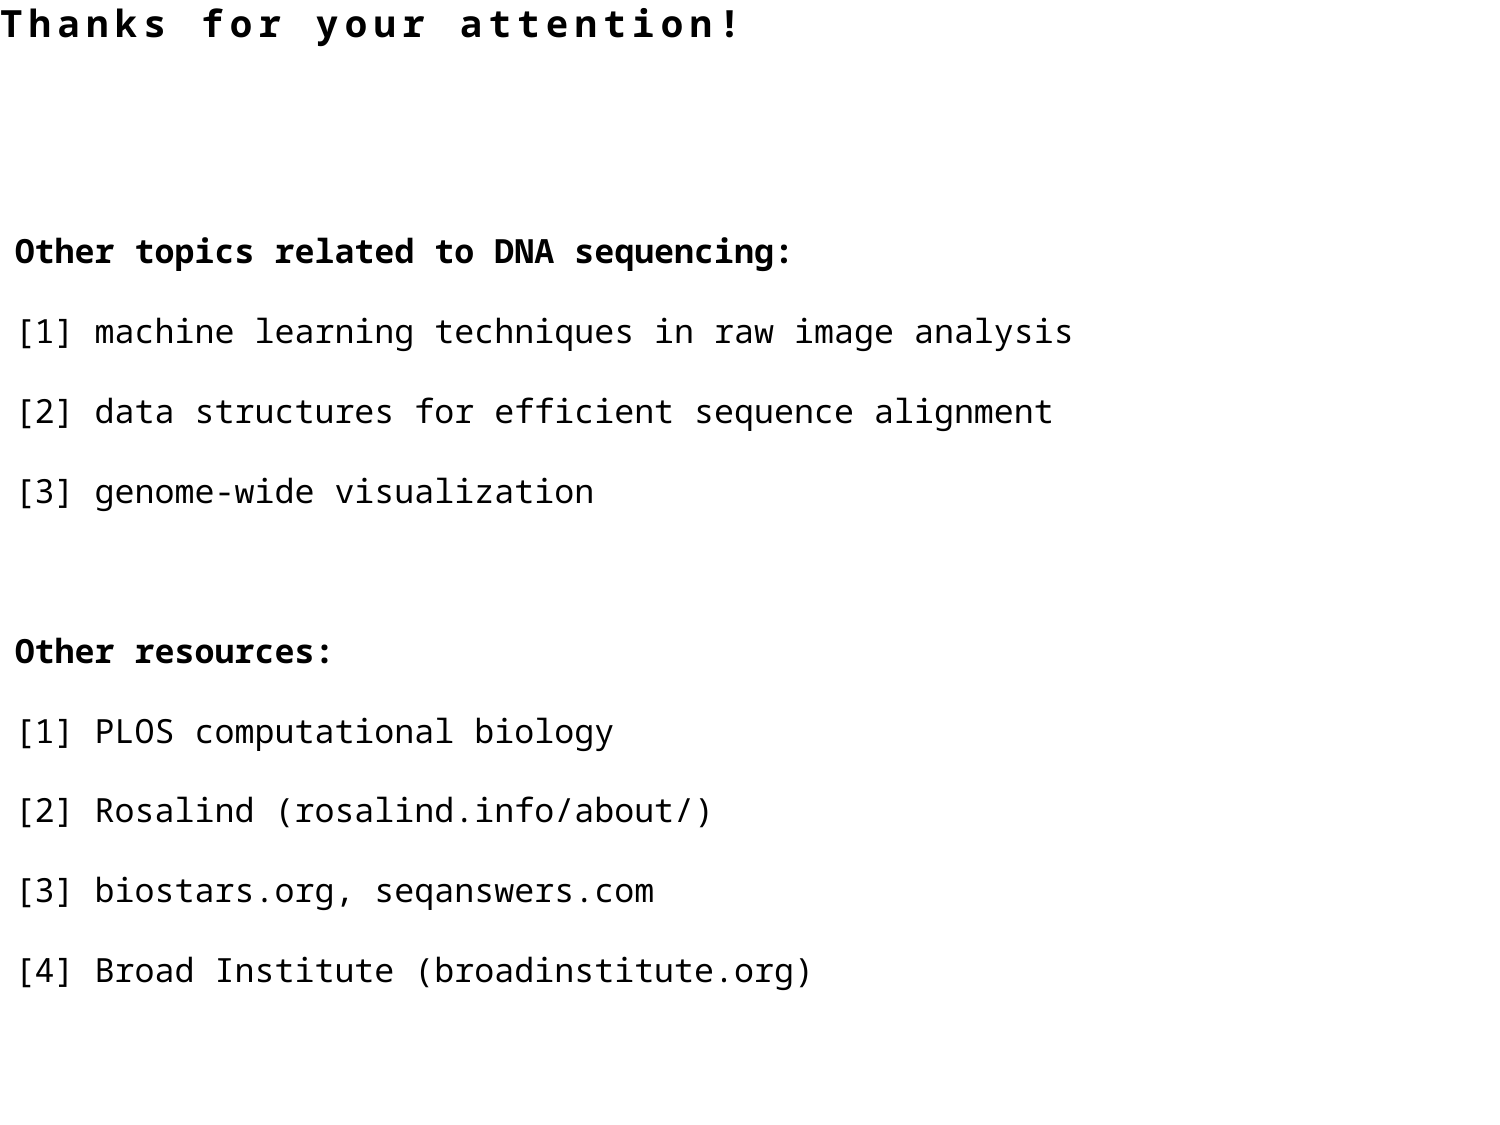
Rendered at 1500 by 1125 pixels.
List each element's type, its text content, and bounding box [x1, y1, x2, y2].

text_box Other topics related to DNA sequencing: [1] machine learning techniques in raw image analysis [2] data structures for efficient sequence alignment [3] genome-wide visualization Other resources: [1] PLOS computational biology [2] Rosalind (rosalind.info/about/) [3] biostars.org, seqanswers.com [4] Broad Institute (broadinstitute.org) [0, 223, 1500, 1037]
text_box Thanks for your attention! [0, 0, 1500, 46]
